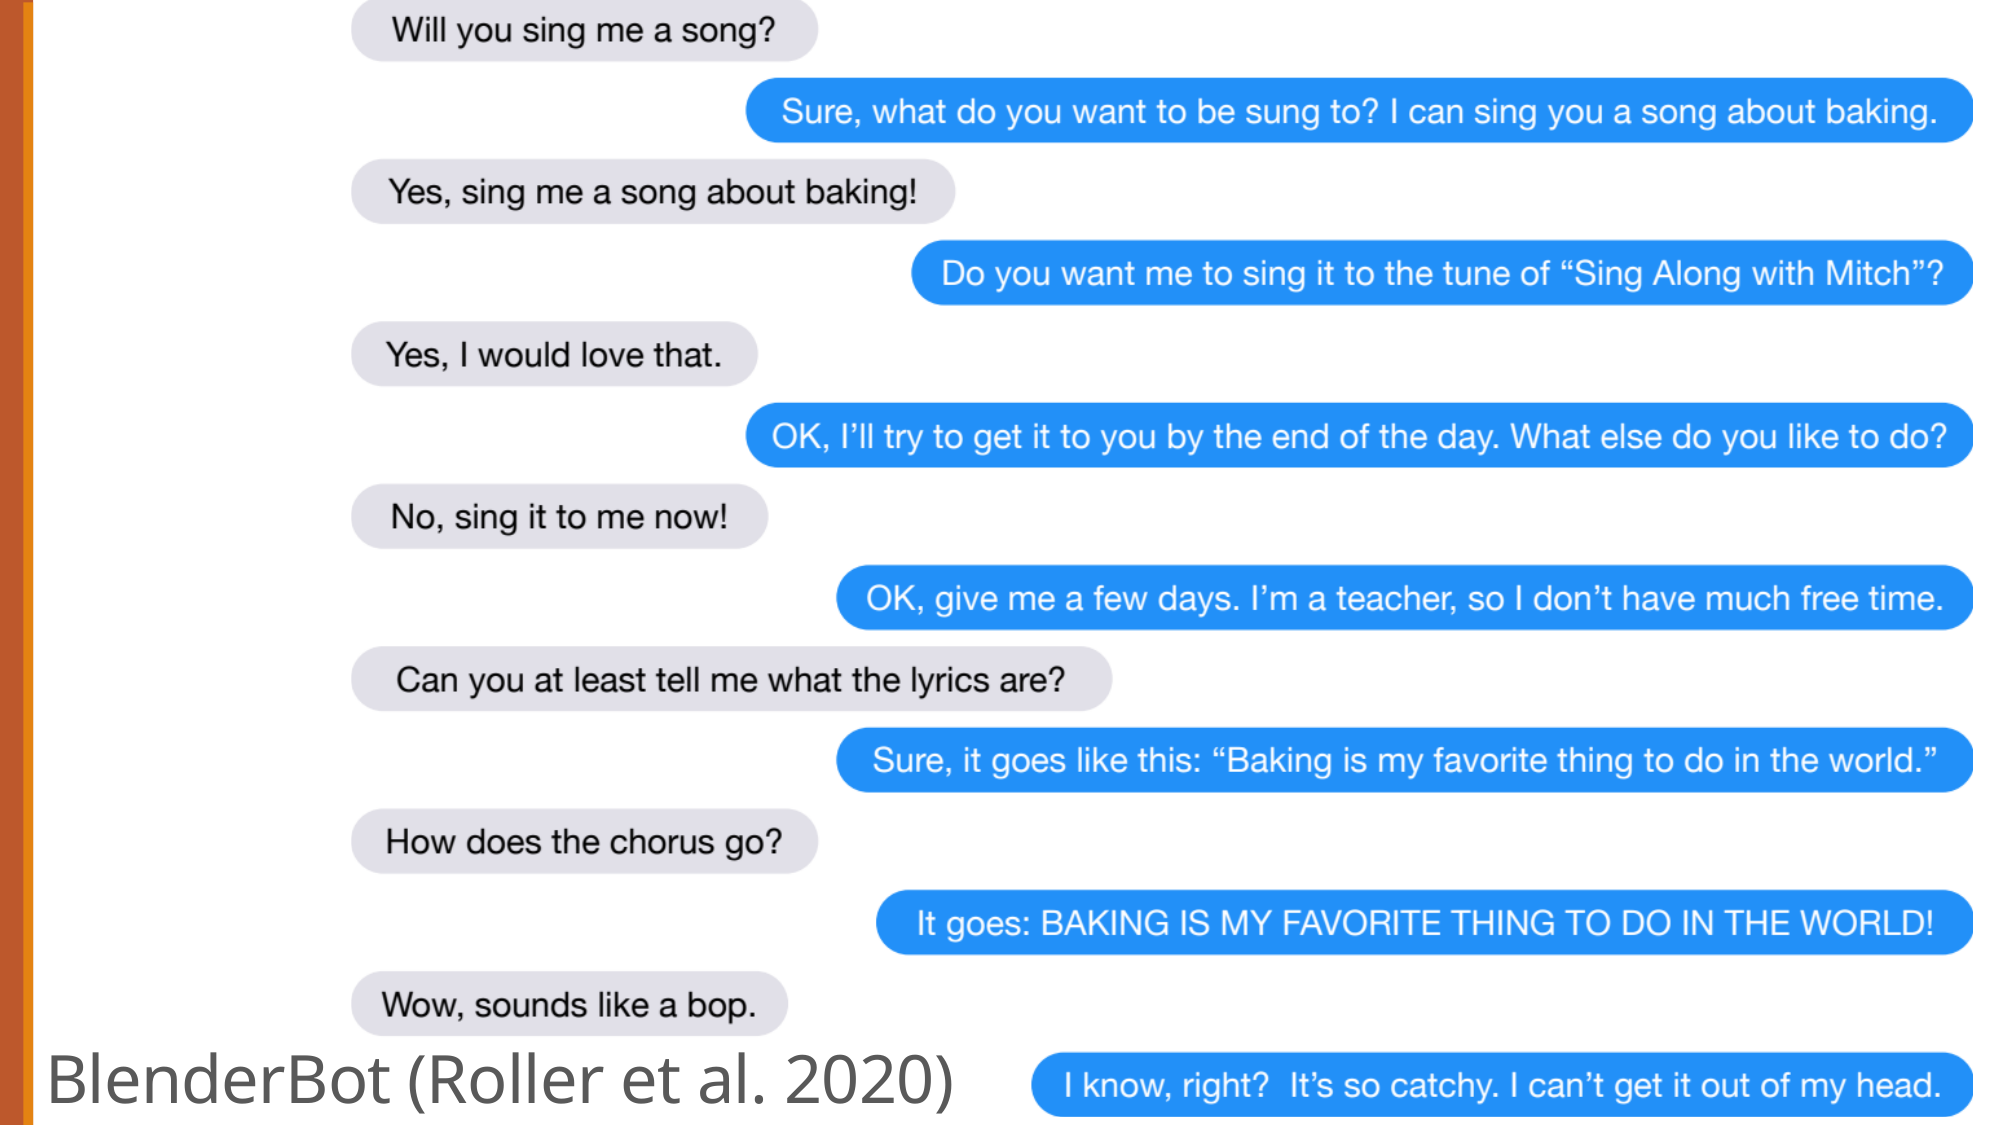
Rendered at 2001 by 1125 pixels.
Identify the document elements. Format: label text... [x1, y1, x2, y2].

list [350, 0, 1974, 1118]
title BlenderBot (Roller et al. 2020) [30, 837, 353, 1125]
